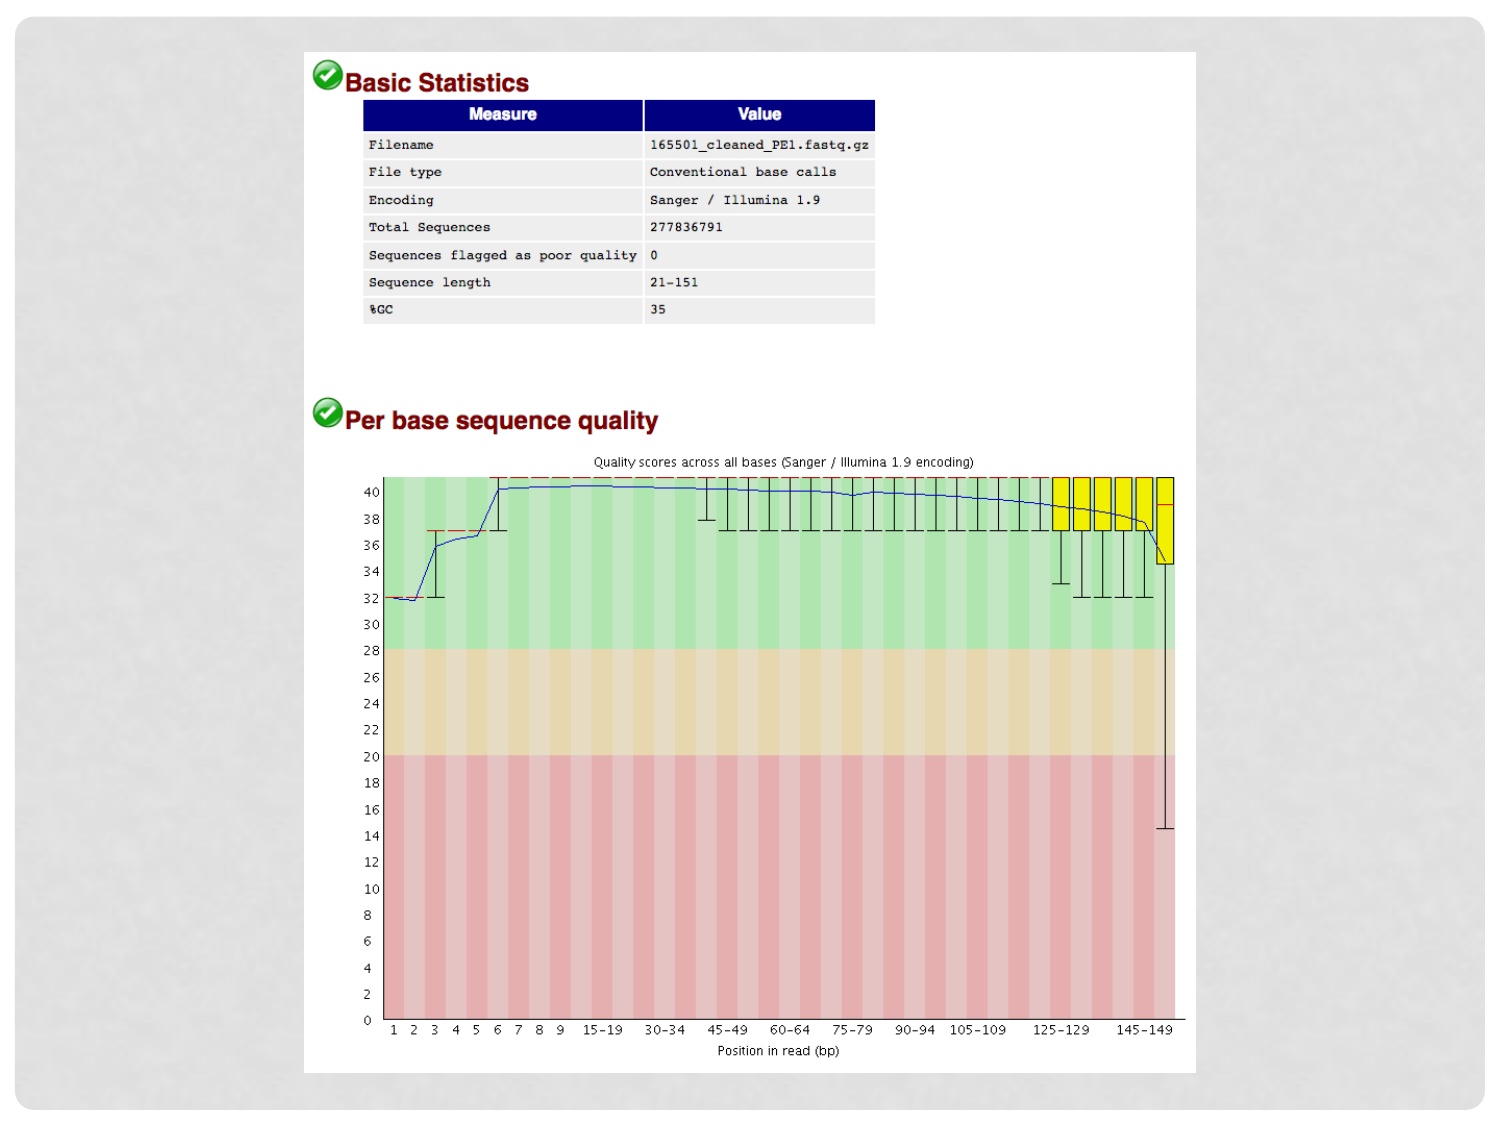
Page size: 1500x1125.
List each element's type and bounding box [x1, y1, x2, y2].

picture [303, 51, 1197, 1074]
